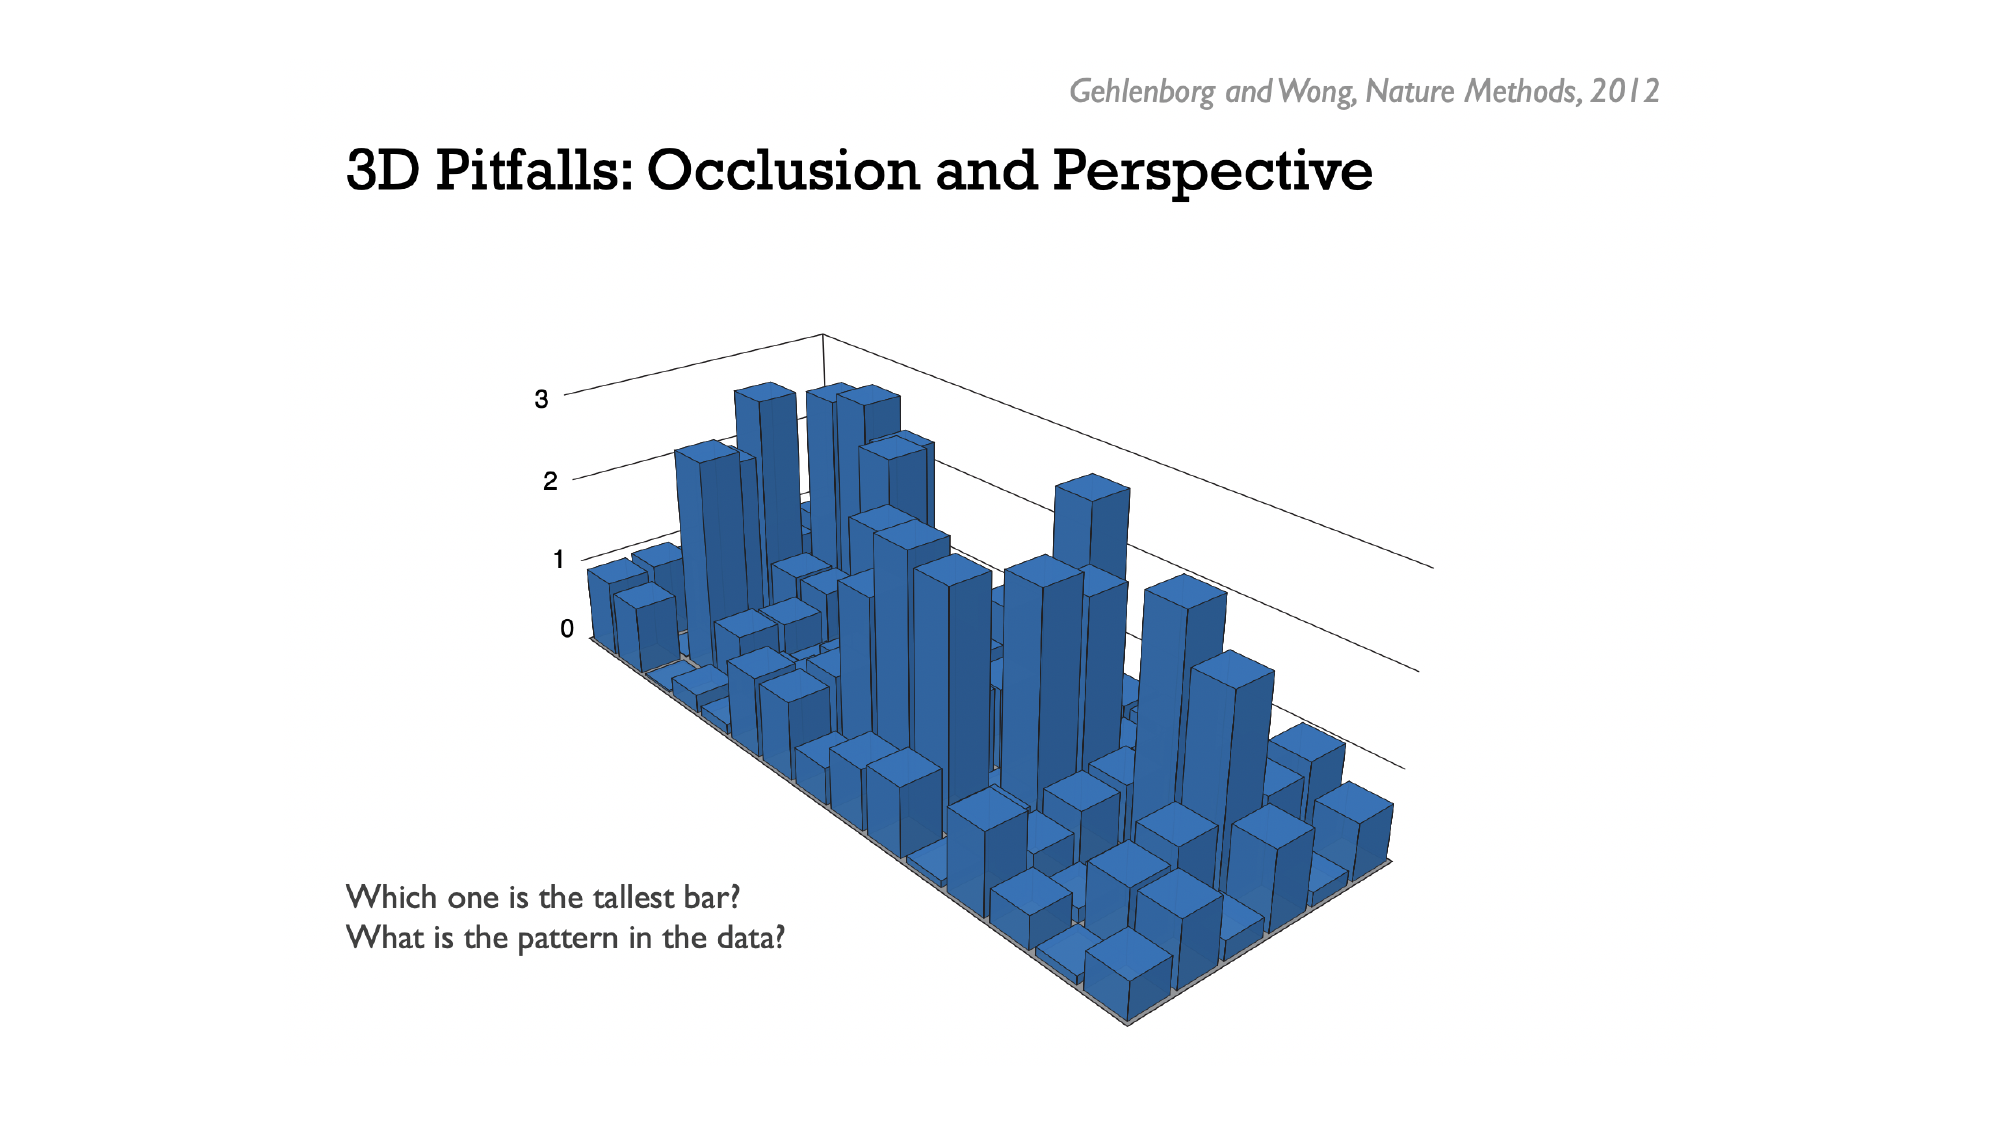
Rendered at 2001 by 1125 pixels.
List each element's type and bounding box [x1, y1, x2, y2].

list [283, 59, 1717, 1066]
